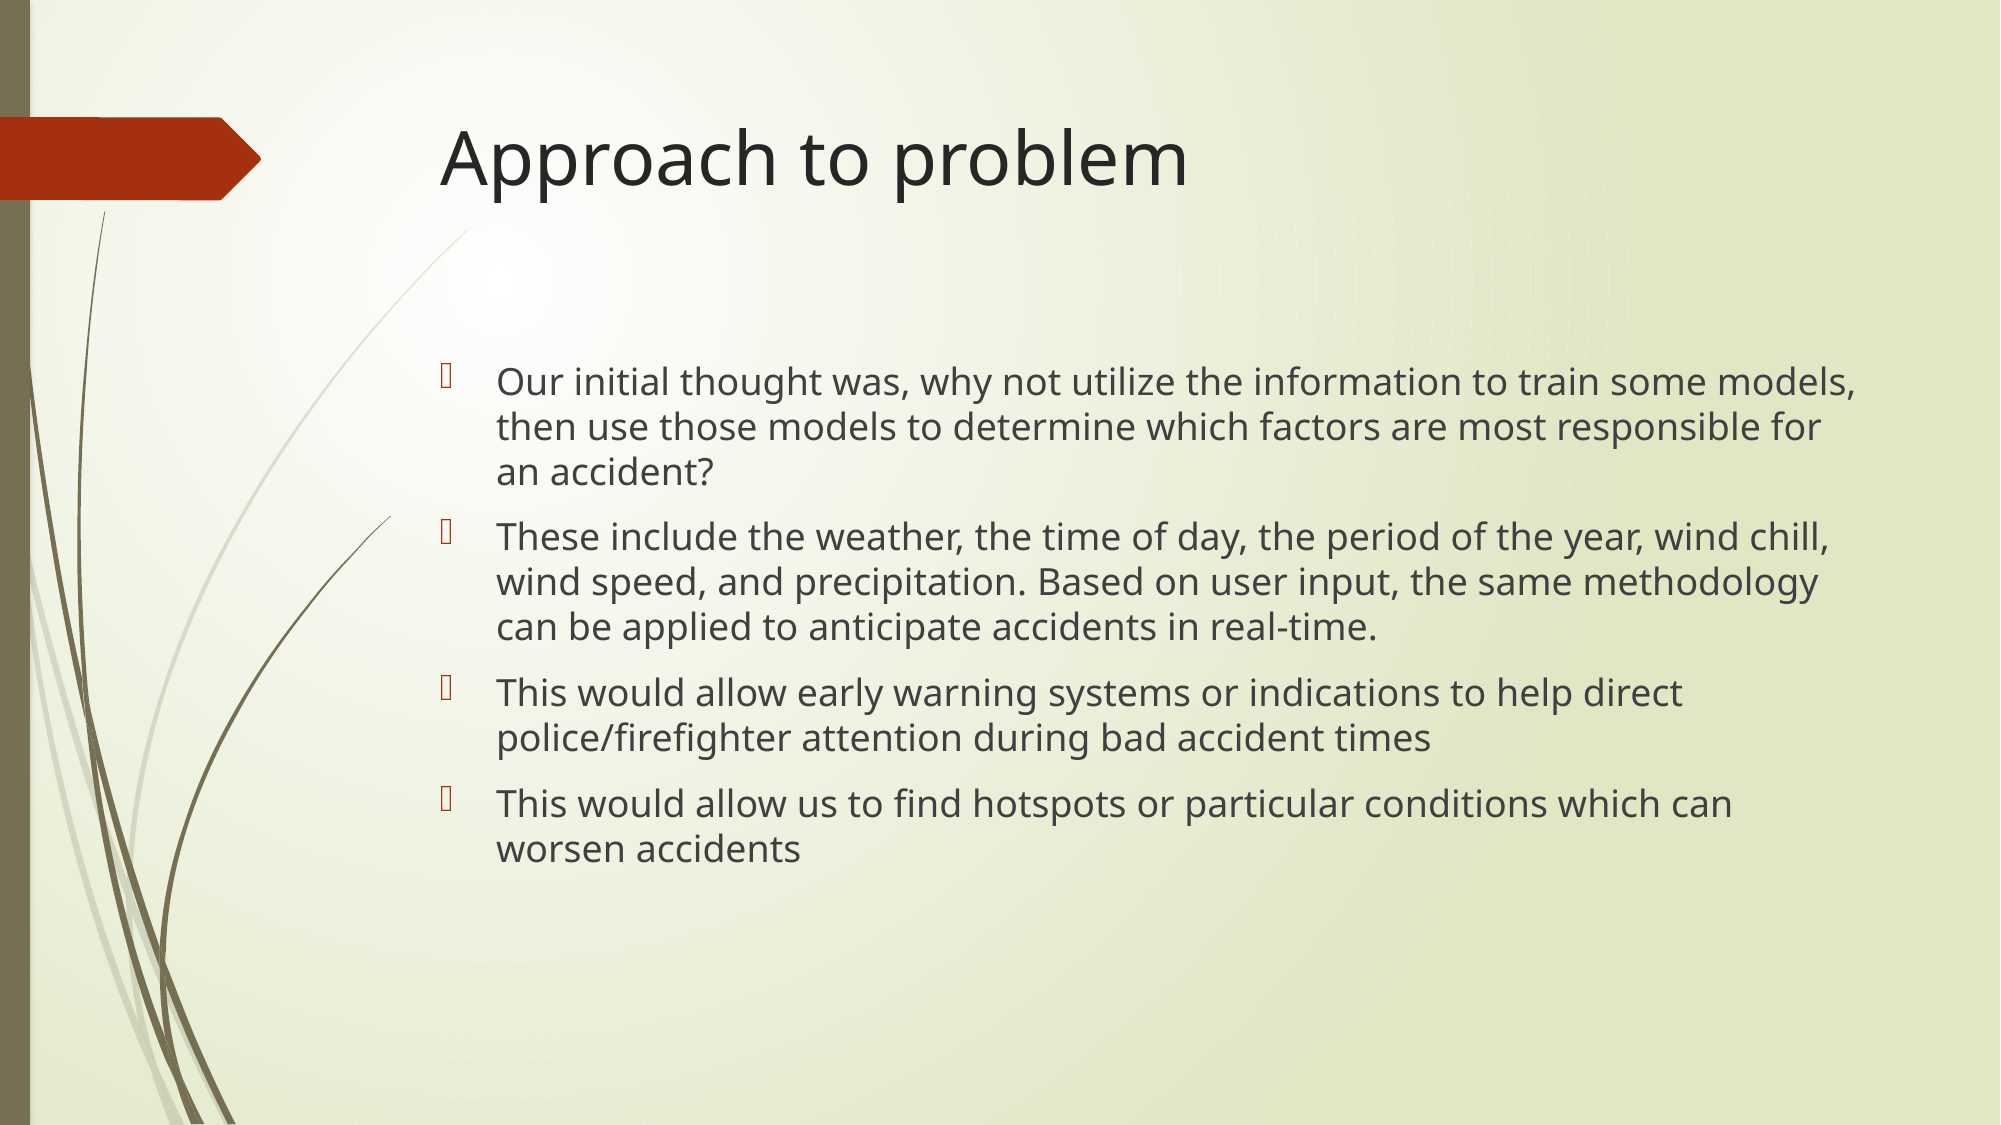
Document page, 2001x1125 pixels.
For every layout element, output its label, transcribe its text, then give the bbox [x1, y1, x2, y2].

title Approach to problem [425, 102, 1888, 313]
list Our initial thought was, why not utilize the information to train some models, then use those models to determine which factors are most responsible for an accident? These include the weather, the time of day, the period of the year, wind chill, wind speed, and precipitation. Based on user input, the same methodology can be applied to anticipate accidents in real-time. This would allow early warning systems or indications to help direct police/firefighter attention during bad accident times This would allow us to find hotspots or particular conditions which can worsen accidents [424, 350, 1888, 970]
